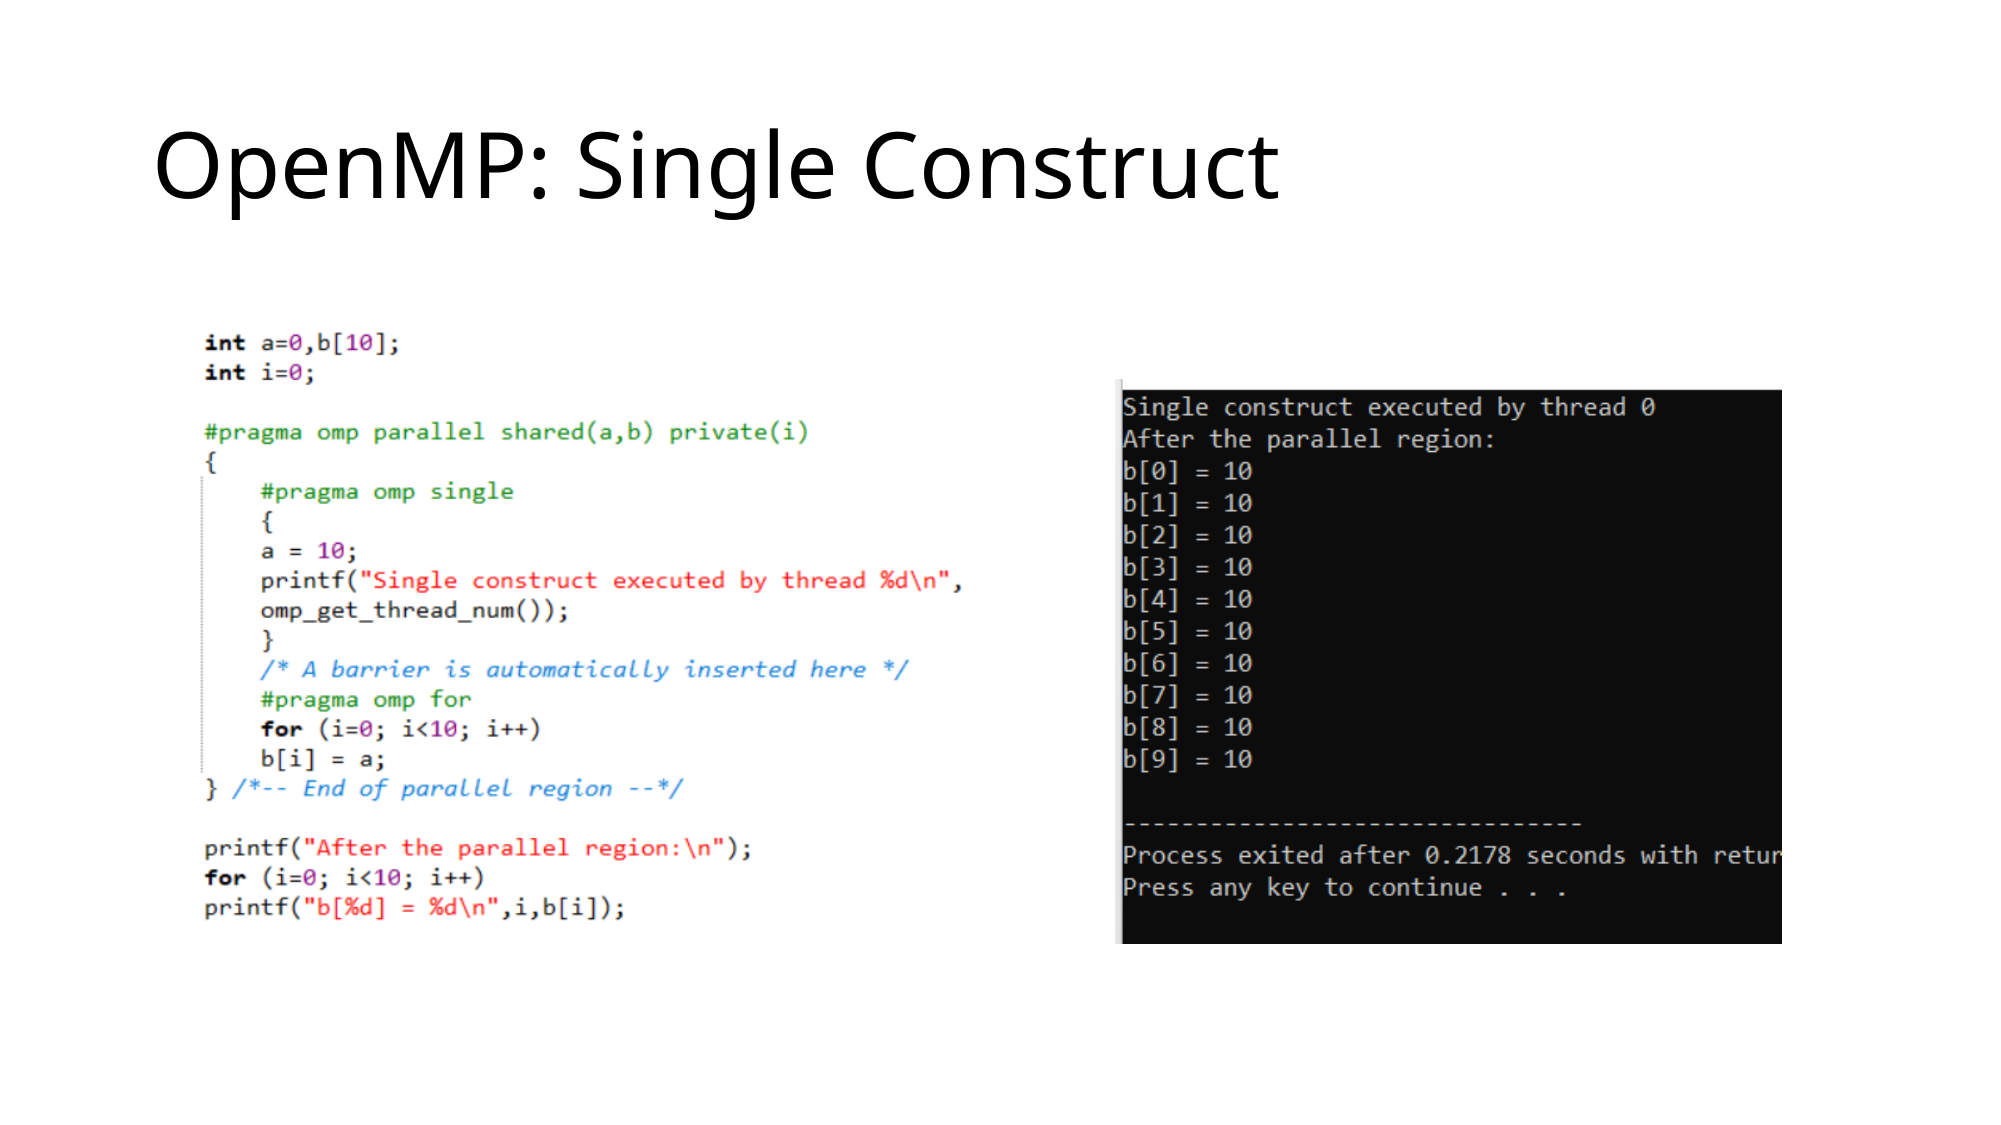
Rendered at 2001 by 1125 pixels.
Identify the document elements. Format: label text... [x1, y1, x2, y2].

picture [1115, 379, 1782, 945]
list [172, 320, 1015, 947]
title OpenMP: Single Construct [137, 59, 1863, 278]
